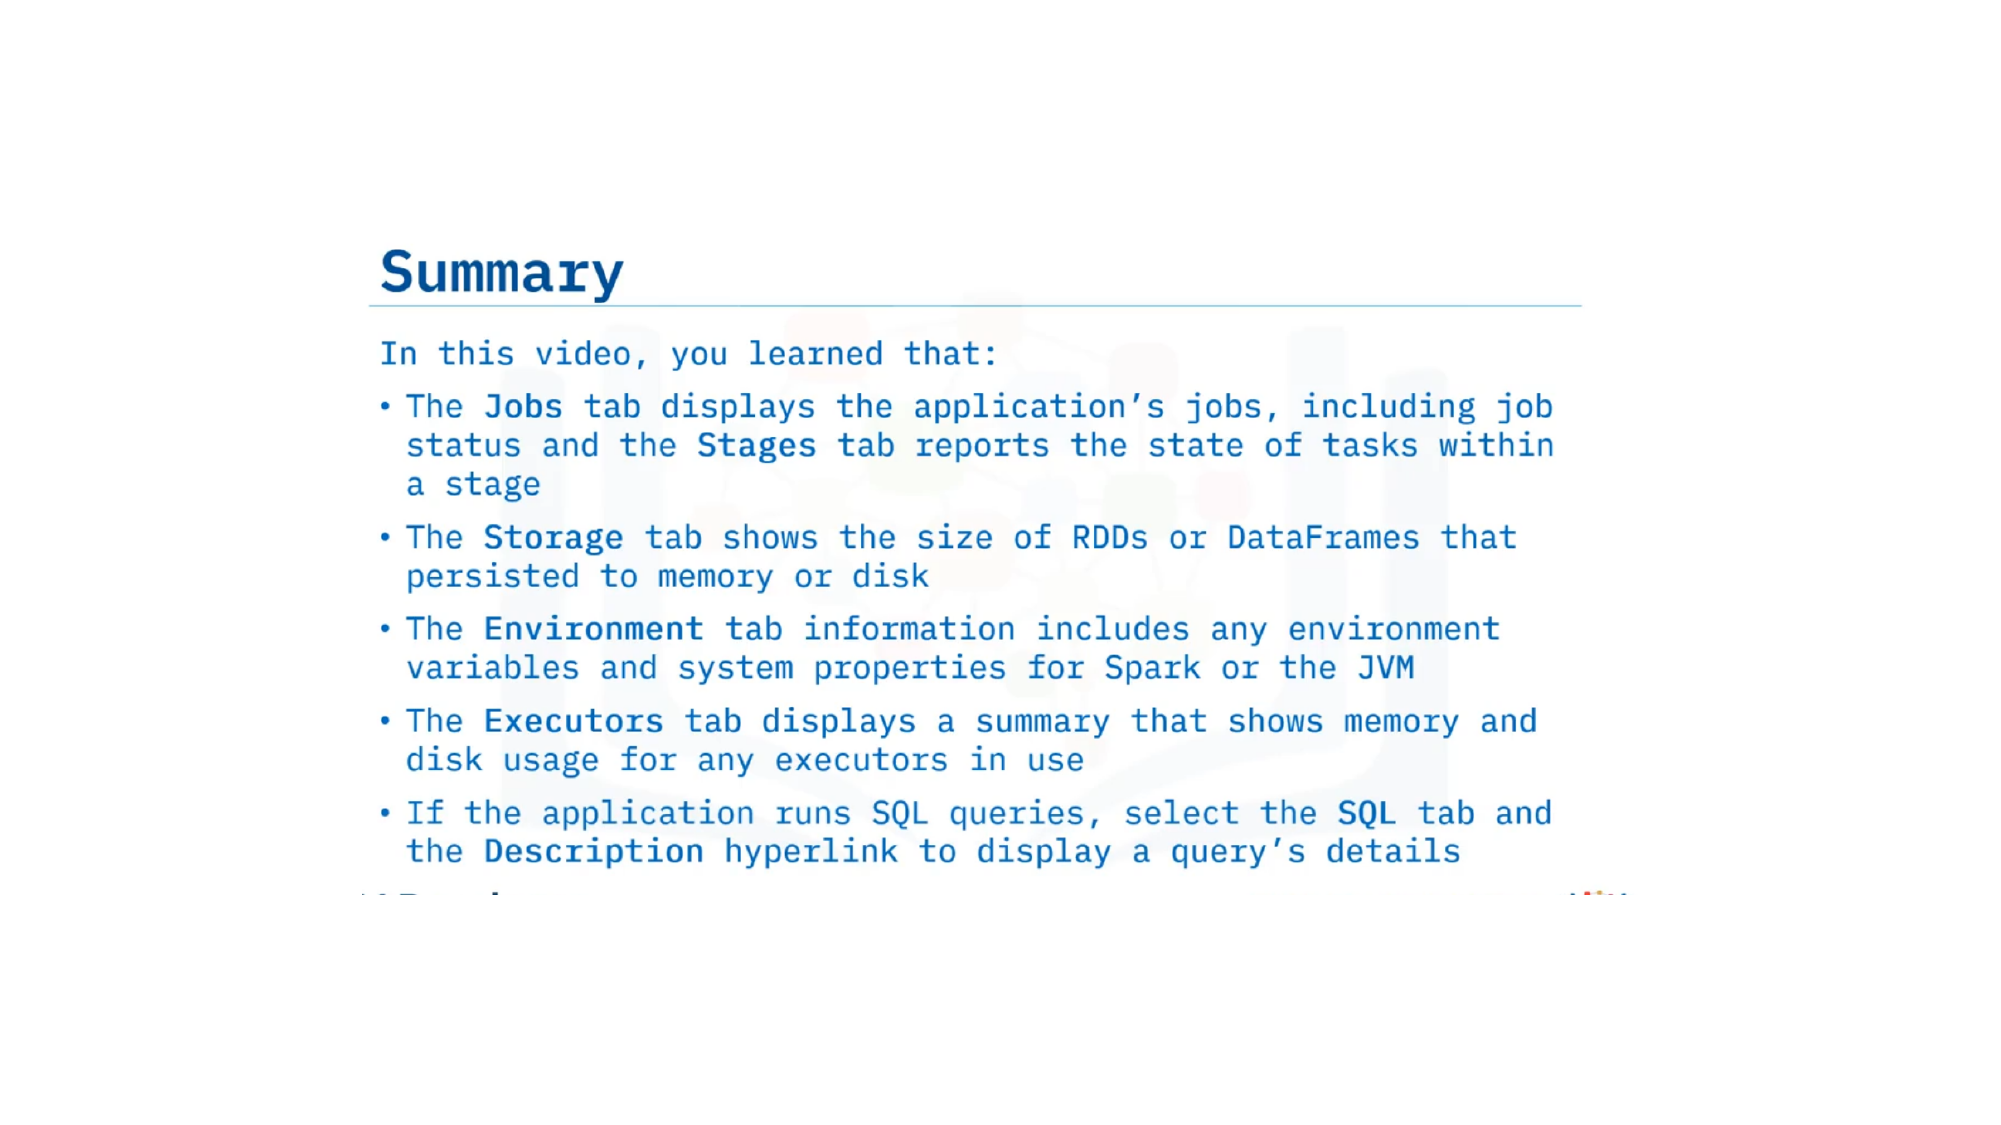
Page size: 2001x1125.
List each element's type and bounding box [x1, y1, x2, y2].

picture [362, 229, 1638, 895]
